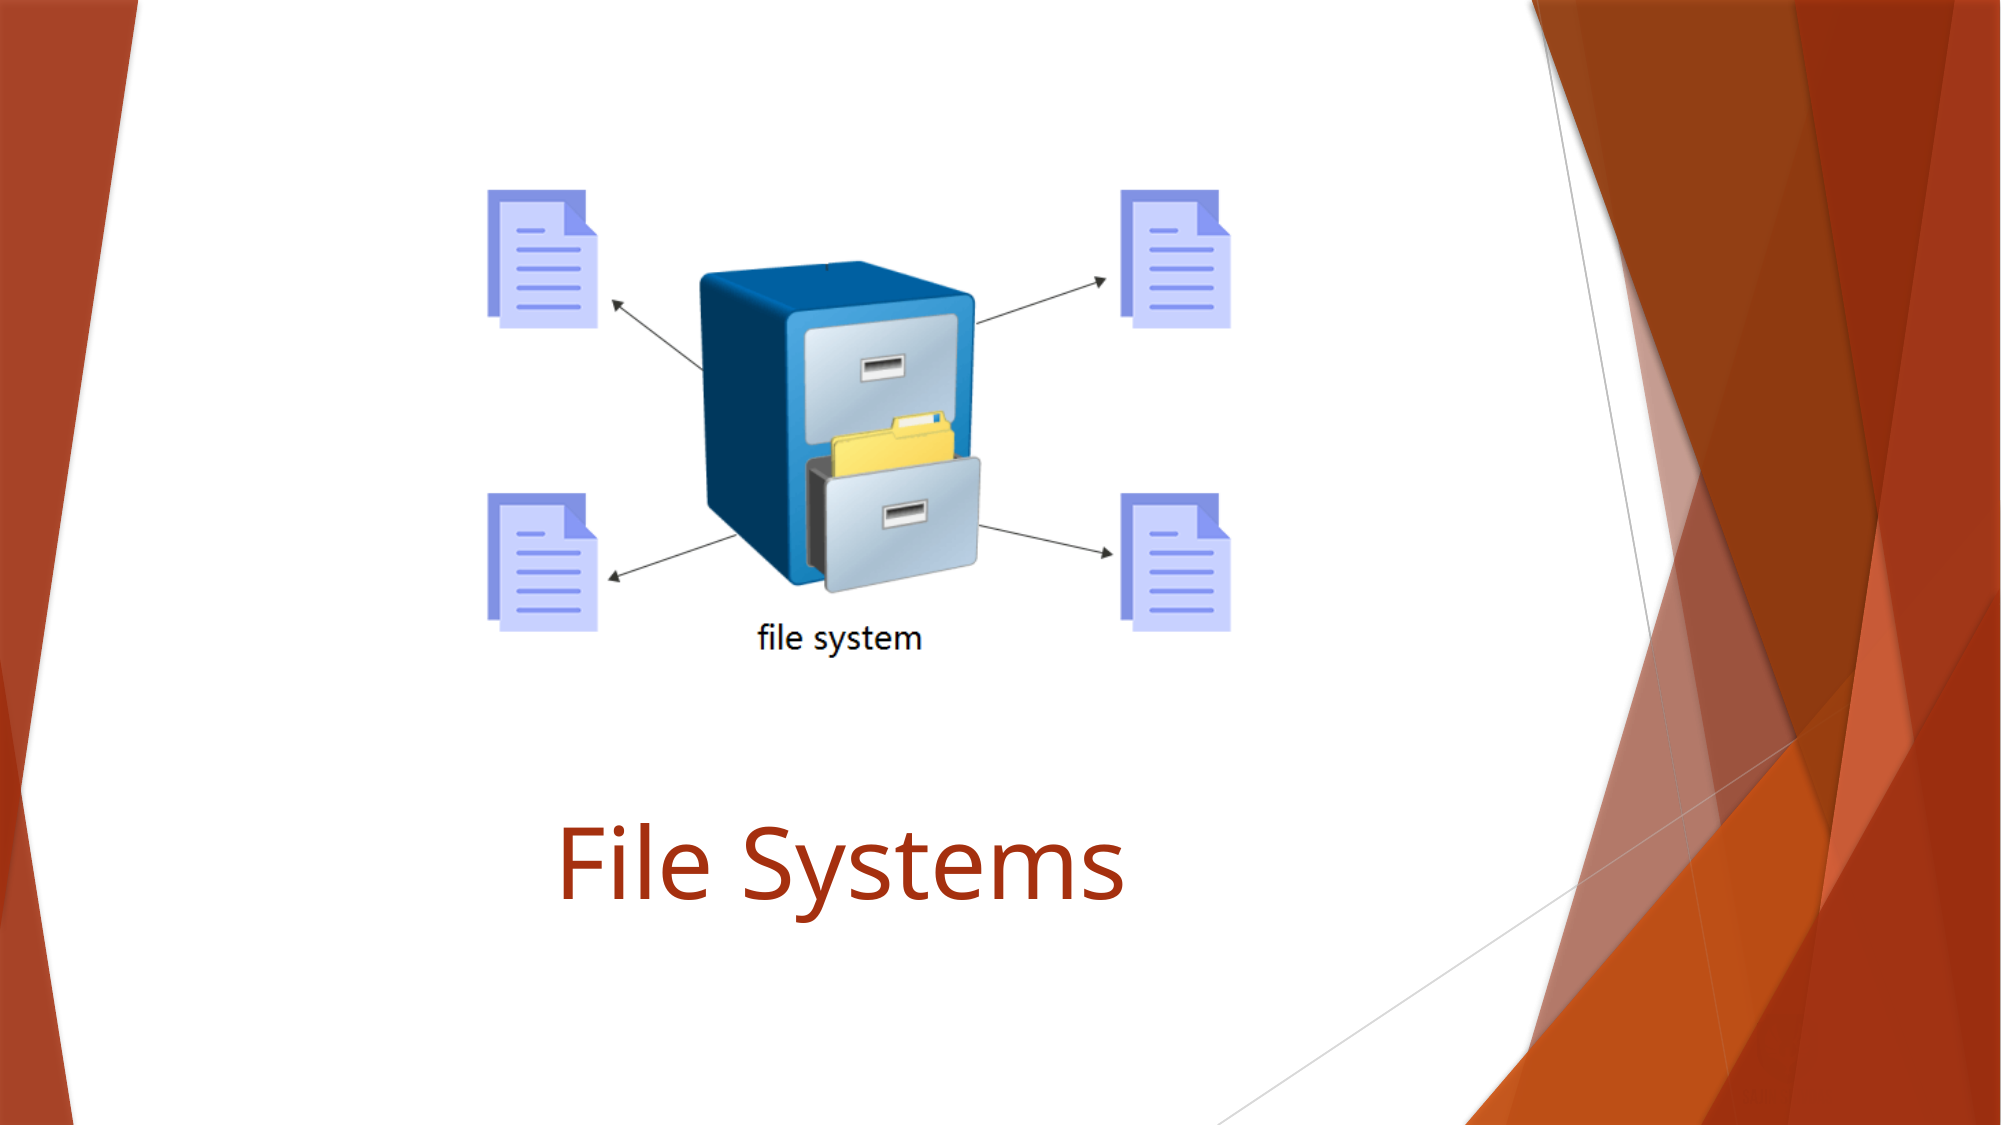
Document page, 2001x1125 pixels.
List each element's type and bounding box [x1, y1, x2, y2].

picture [363, 152, 1320, 695]
text_box [0, 0, 2000, 1125]
